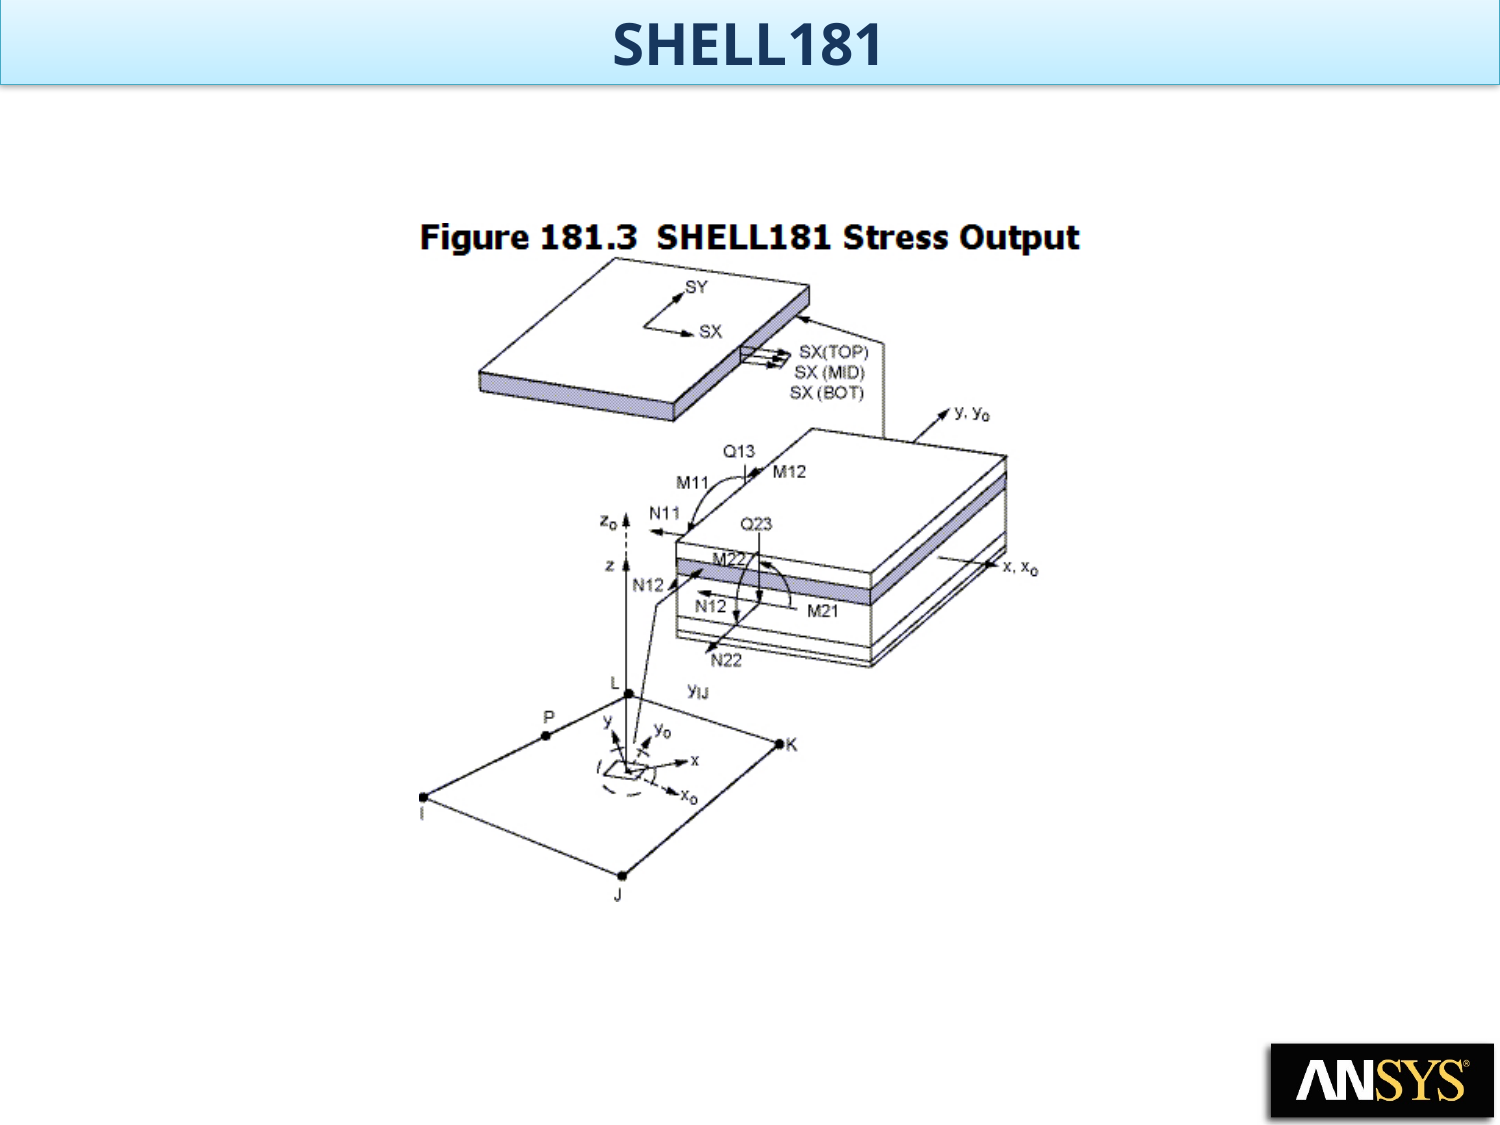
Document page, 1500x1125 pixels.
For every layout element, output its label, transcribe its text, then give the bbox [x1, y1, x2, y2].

text_box SHELL181 [0, 0, 1500, 85]
picture [1257, 1037, 1500, 1125]
picture [419, 223, 1081, 902]
